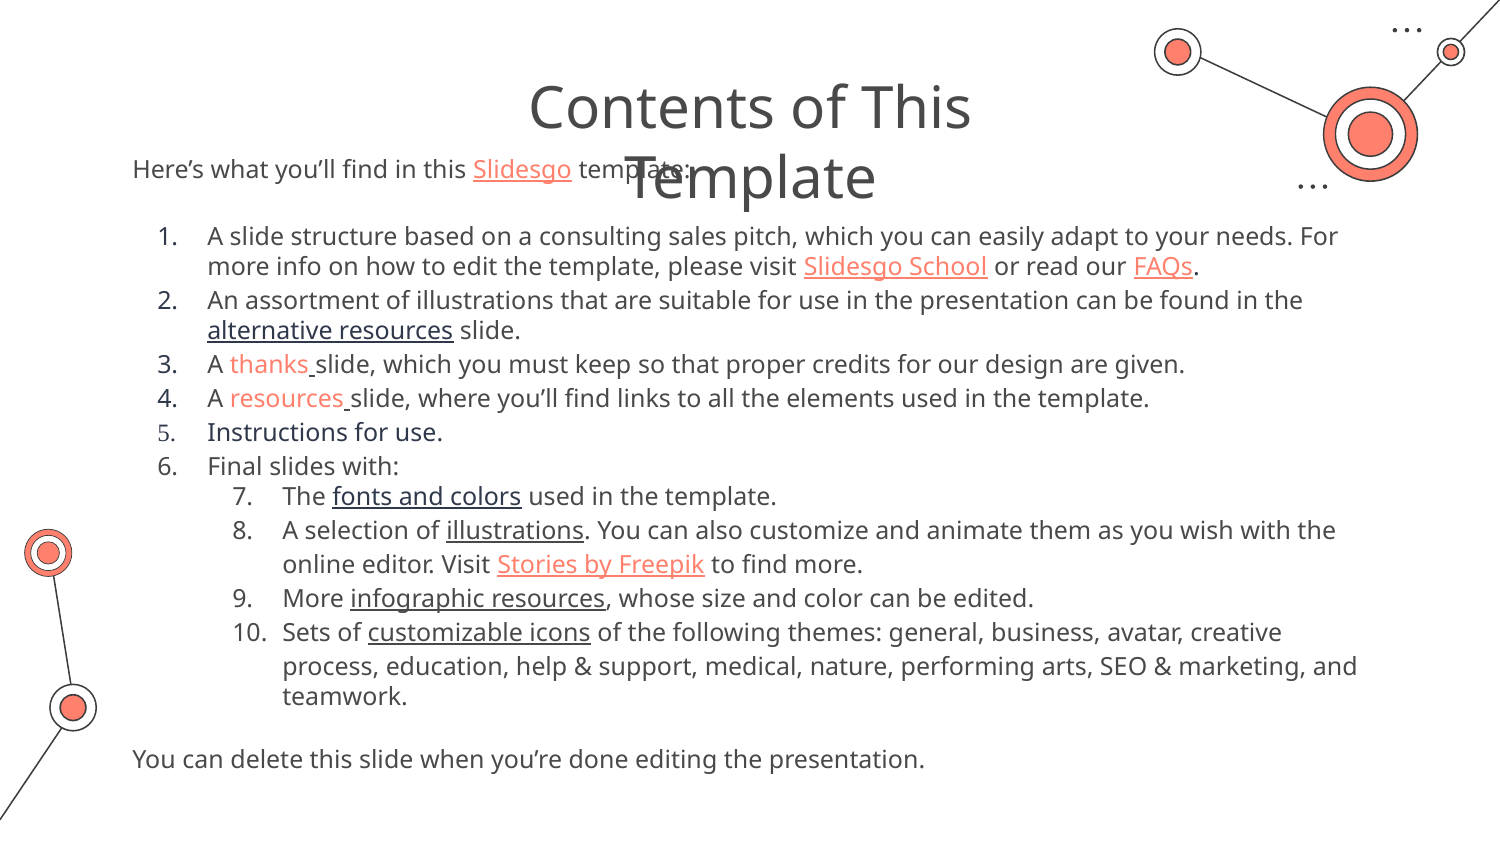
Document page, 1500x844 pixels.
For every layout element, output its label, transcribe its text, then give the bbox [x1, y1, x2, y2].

title Contents of This Template [415, 55, 1086, 150]
list Here’s what you’ll find in this Slidesgo template: A slide structure based on a consulting sales pitch, which you can easily adapt to your needs. For more info on how to edit the template, please visit Slidesgo School or read our FAQs. An assortment of illustrations that are suitable for use in the presentation can be found in the alternative resources slide. A thanks slide, which you must keep so that proper credits for our design are given. A resources slide, where you’ll find links to all the elements used in the template. Instructions for use. Final slides with: The fonts and colors used in the template. A selection of illustrations. You can also customize and animate them as you wish with the online editor. Visit Stories by Freepik to find more. More infographic resources, whose size and color can be edited. Sets of customizable icons of the following themes: general, business, avatar, creative process, education, help & support, medical, nature, performing arts, SEO & marketing, and teamwork. You can delete this slide when you’re done editing the presentation. [117, 188, 1382, 768]
